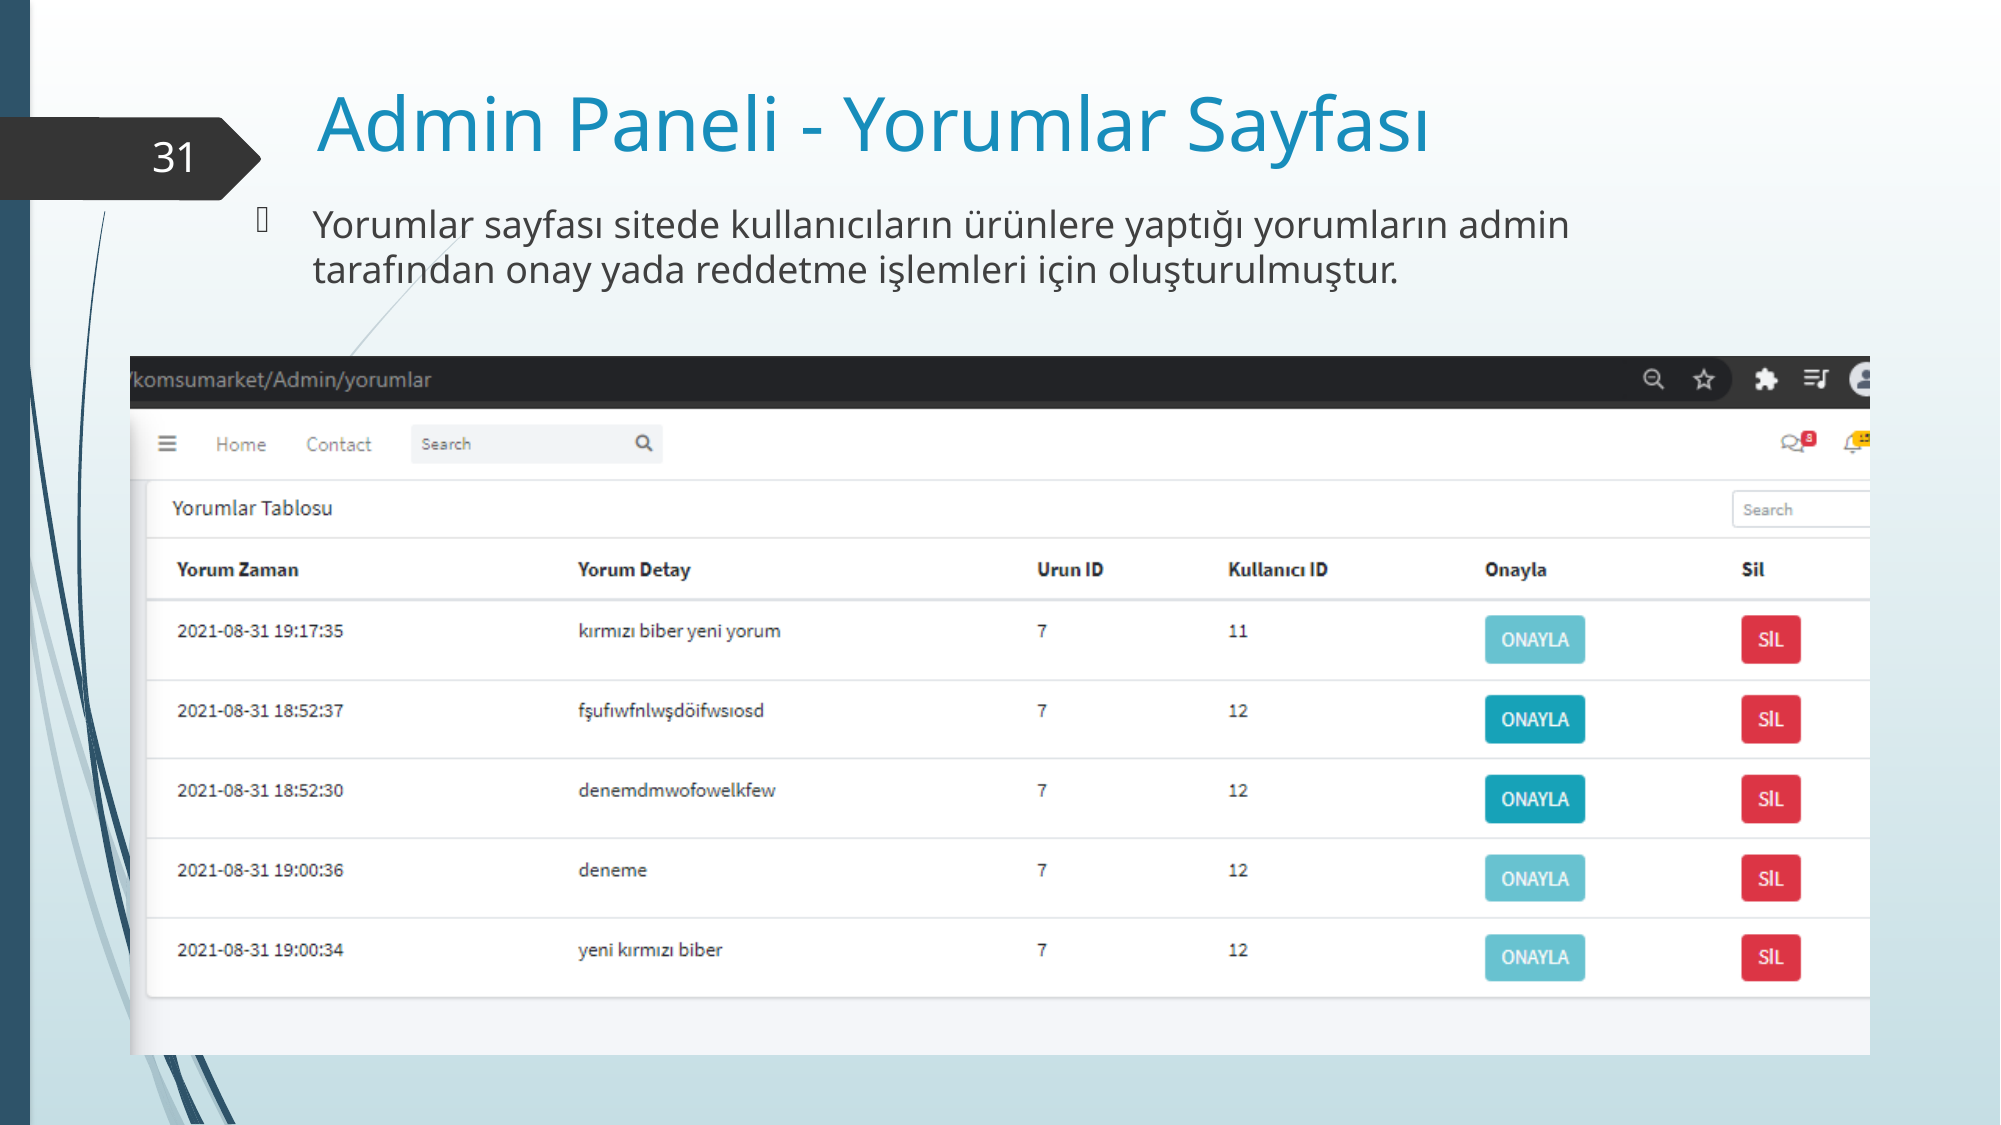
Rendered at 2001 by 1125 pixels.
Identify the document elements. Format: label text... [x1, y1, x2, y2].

title Admin Paneli - Yorumlar Sayfası [302, 68, 1765, 193]
list Yorumlar sayfası sitede kullanıcıların ürünlere yaptığı yorumların admin tarafından onay yada reddetme işlemleri için oluşturulmuştur. [241, 193, 1780, 354]
slide_number 31 [87, 129, 216, 190]
picture [130, 356, 1870, 1056]
